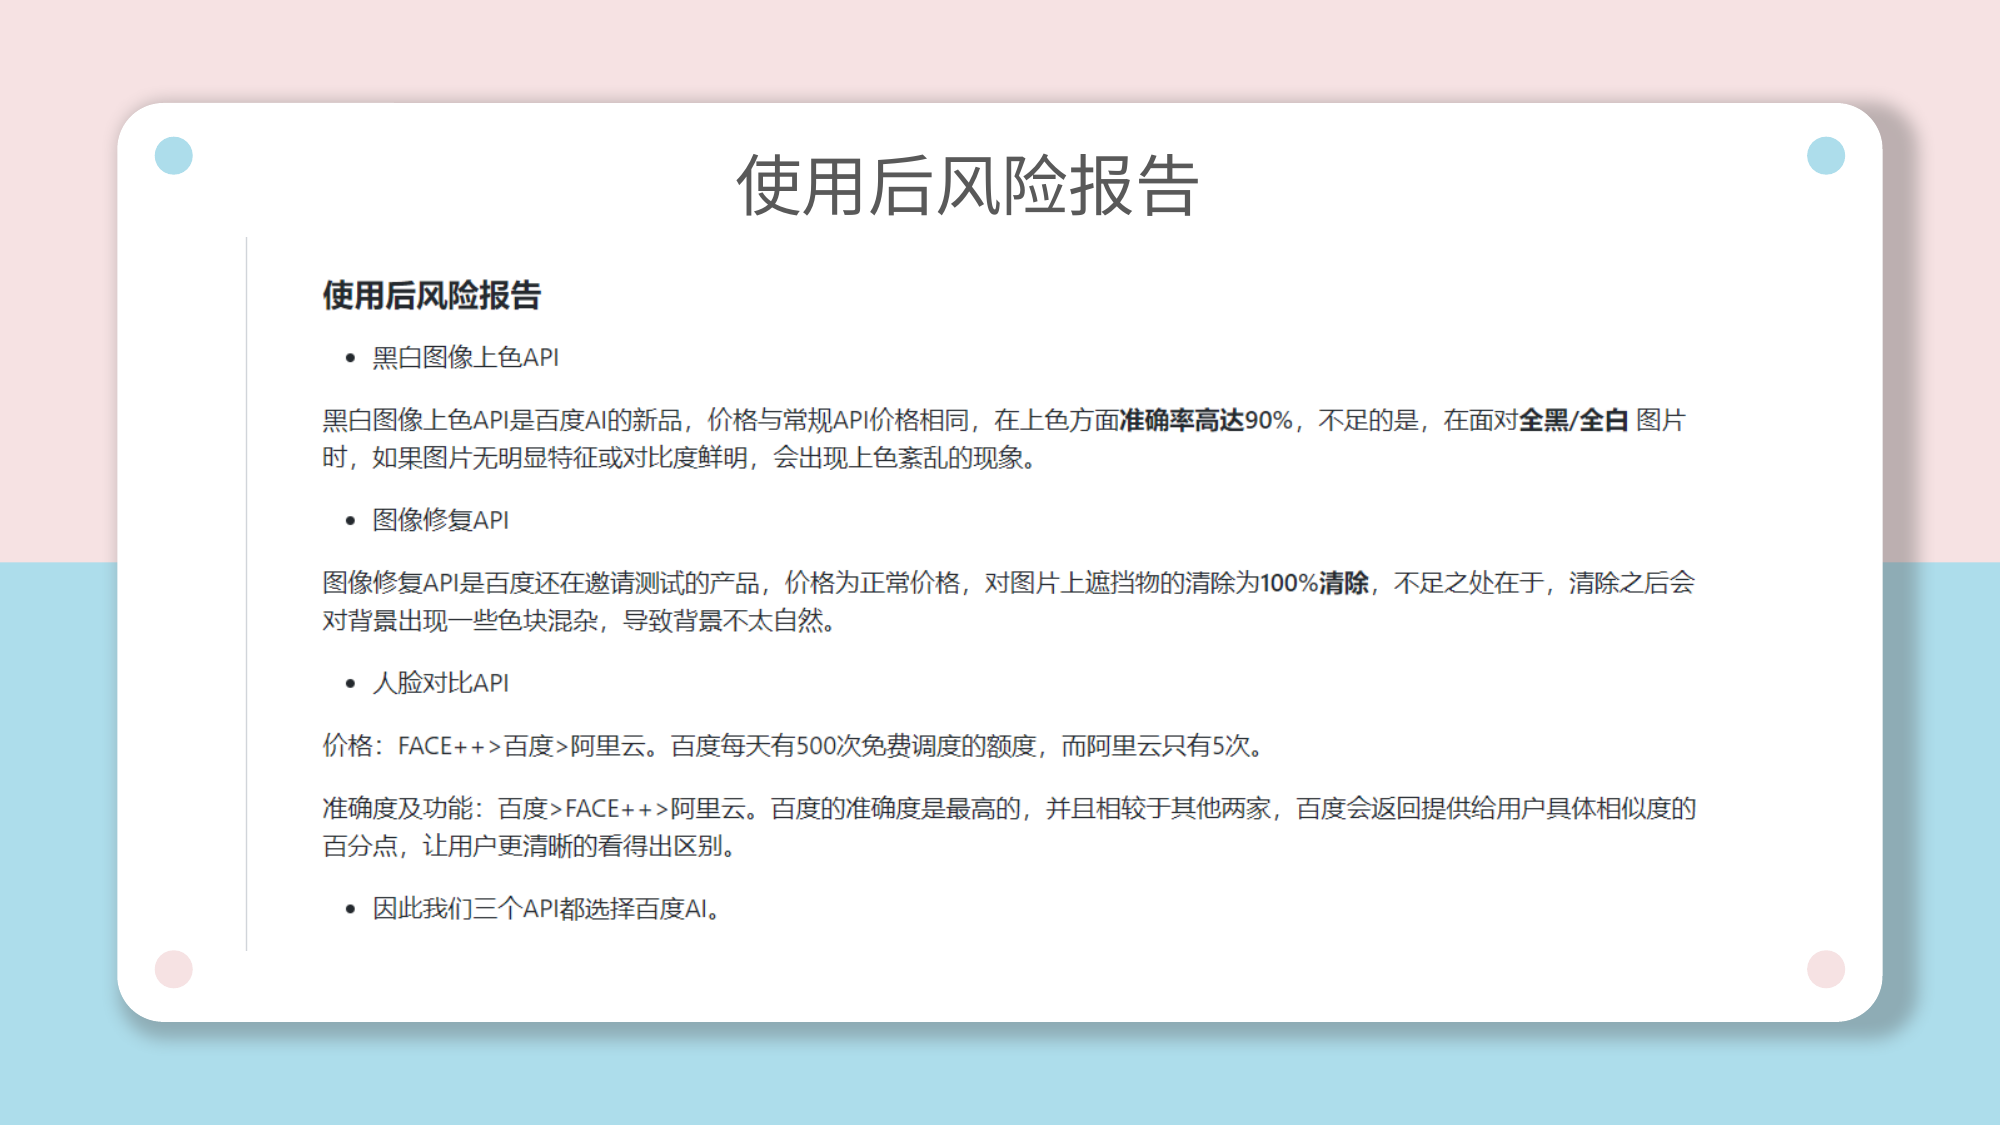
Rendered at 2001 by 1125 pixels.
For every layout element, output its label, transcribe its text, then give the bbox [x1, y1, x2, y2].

picture [231, 237, 1766, 951]
text_box [0, 561, 2000, 1125]
text_box [153, 135, 194, 176]
text_box [1806, 135, 1847, 176]
text_box 使用后风险报告 [720, 136, 1249, 232]
text_box [1806, 949, 1847, 990]
text_box [153, 949, 194, 990]
text_box [116, 101, 1884, 1023]
